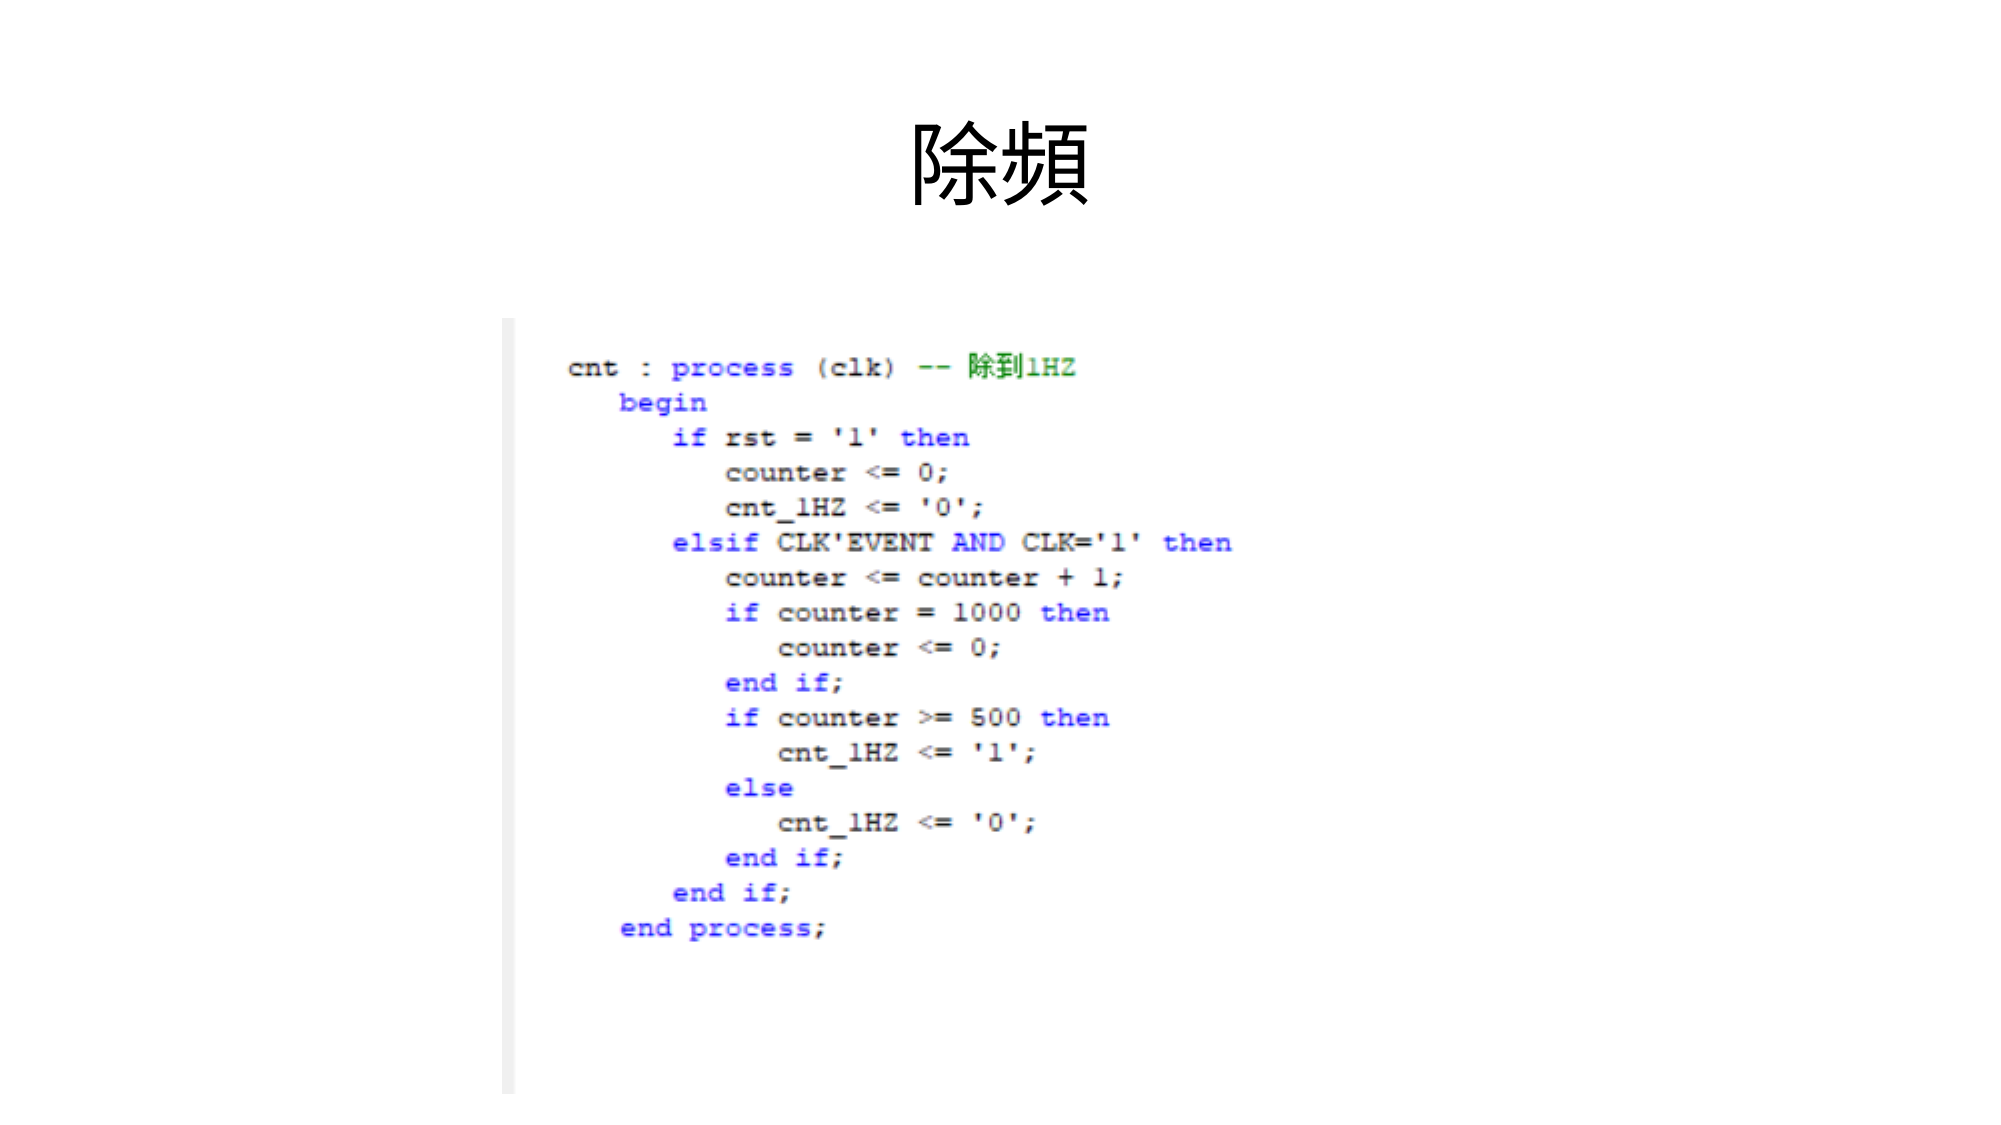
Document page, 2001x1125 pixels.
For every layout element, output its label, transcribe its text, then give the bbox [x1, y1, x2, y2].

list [502, 318, 1374, 1094]
title 除頻 [137, 59, 1863, 278]
